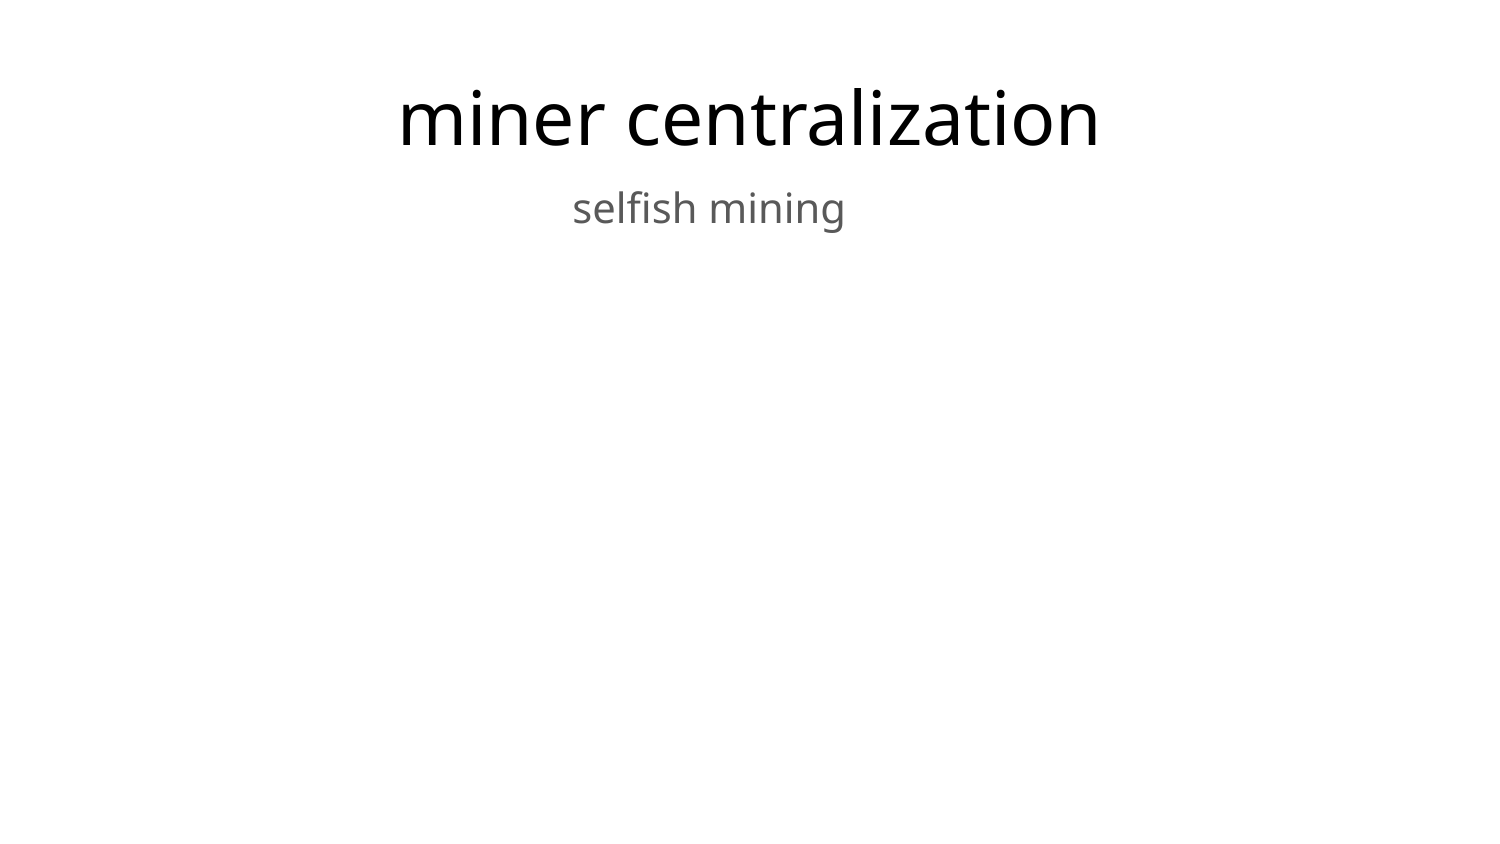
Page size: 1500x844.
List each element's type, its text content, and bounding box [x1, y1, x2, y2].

title selfish mining [10, 175, 1409, 248]
title miner centralization [51, 58, 1449, 176]
